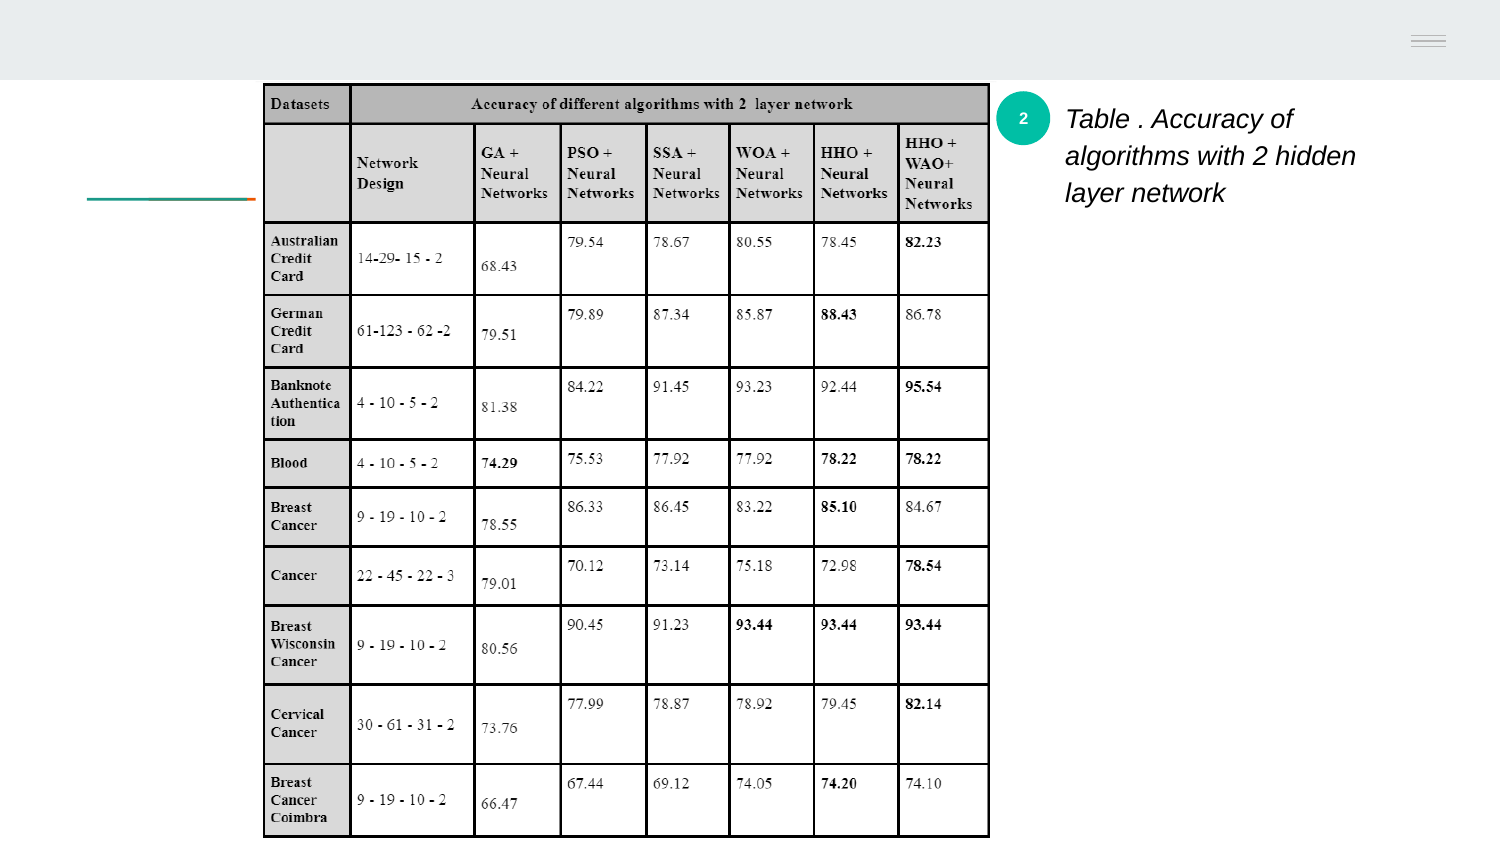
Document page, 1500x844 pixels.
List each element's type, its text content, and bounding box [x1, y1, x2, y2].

text_box 2 [1002, 91, 1051, 146]
picture [255, 81, 997, 844]
text_box Table . Accuracy of algorithms with 2 hidden layer network [1050, 81, 1433, 685]
